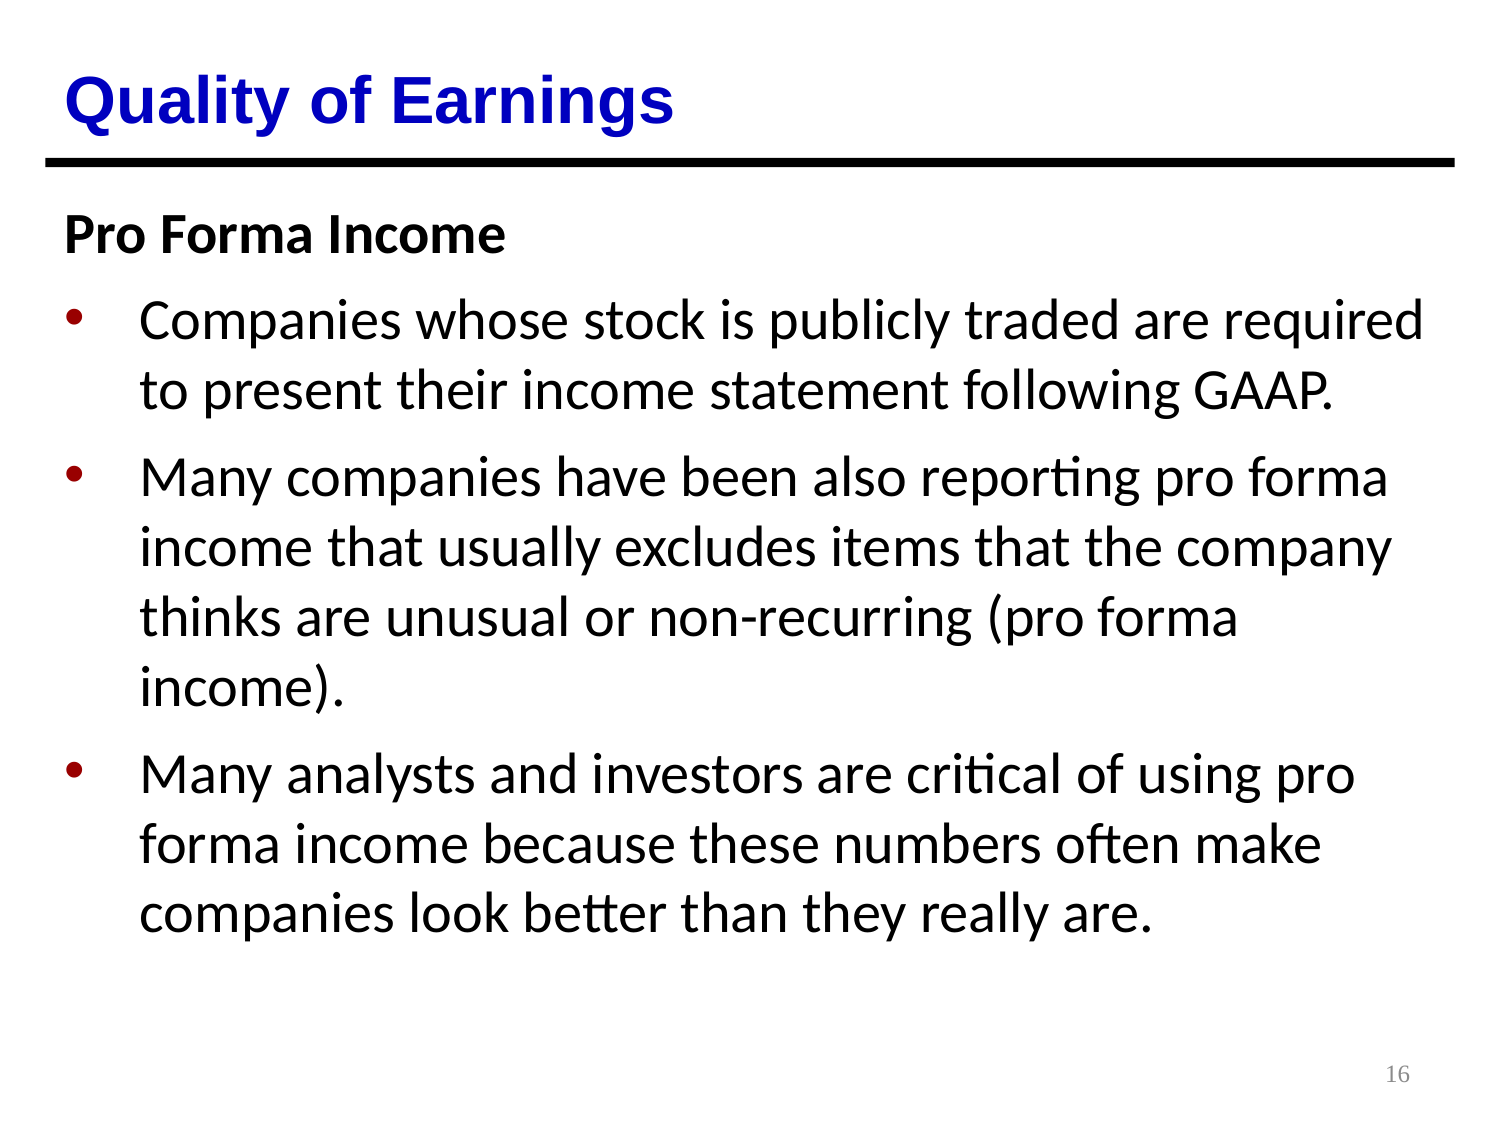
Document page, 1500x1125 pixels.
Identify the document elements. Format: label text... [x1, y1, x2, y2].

text_box Quality of Earnings [50, 50, 1450, 142]
text_box Pro Forma Income Companies whose stock is publicly traded are required to present their income statement following GAAP. Many companies have been also reporting pro forma income that usually excludes items that the company thinks are unusual or non-recurring (pro forma income). Many analysts and investors are critical of using pro forma income because these numbers often make companies look better than they really are. [50, 187, 1450, 988]
slide_number 16 [1074, 1042, 1425, 1103]
